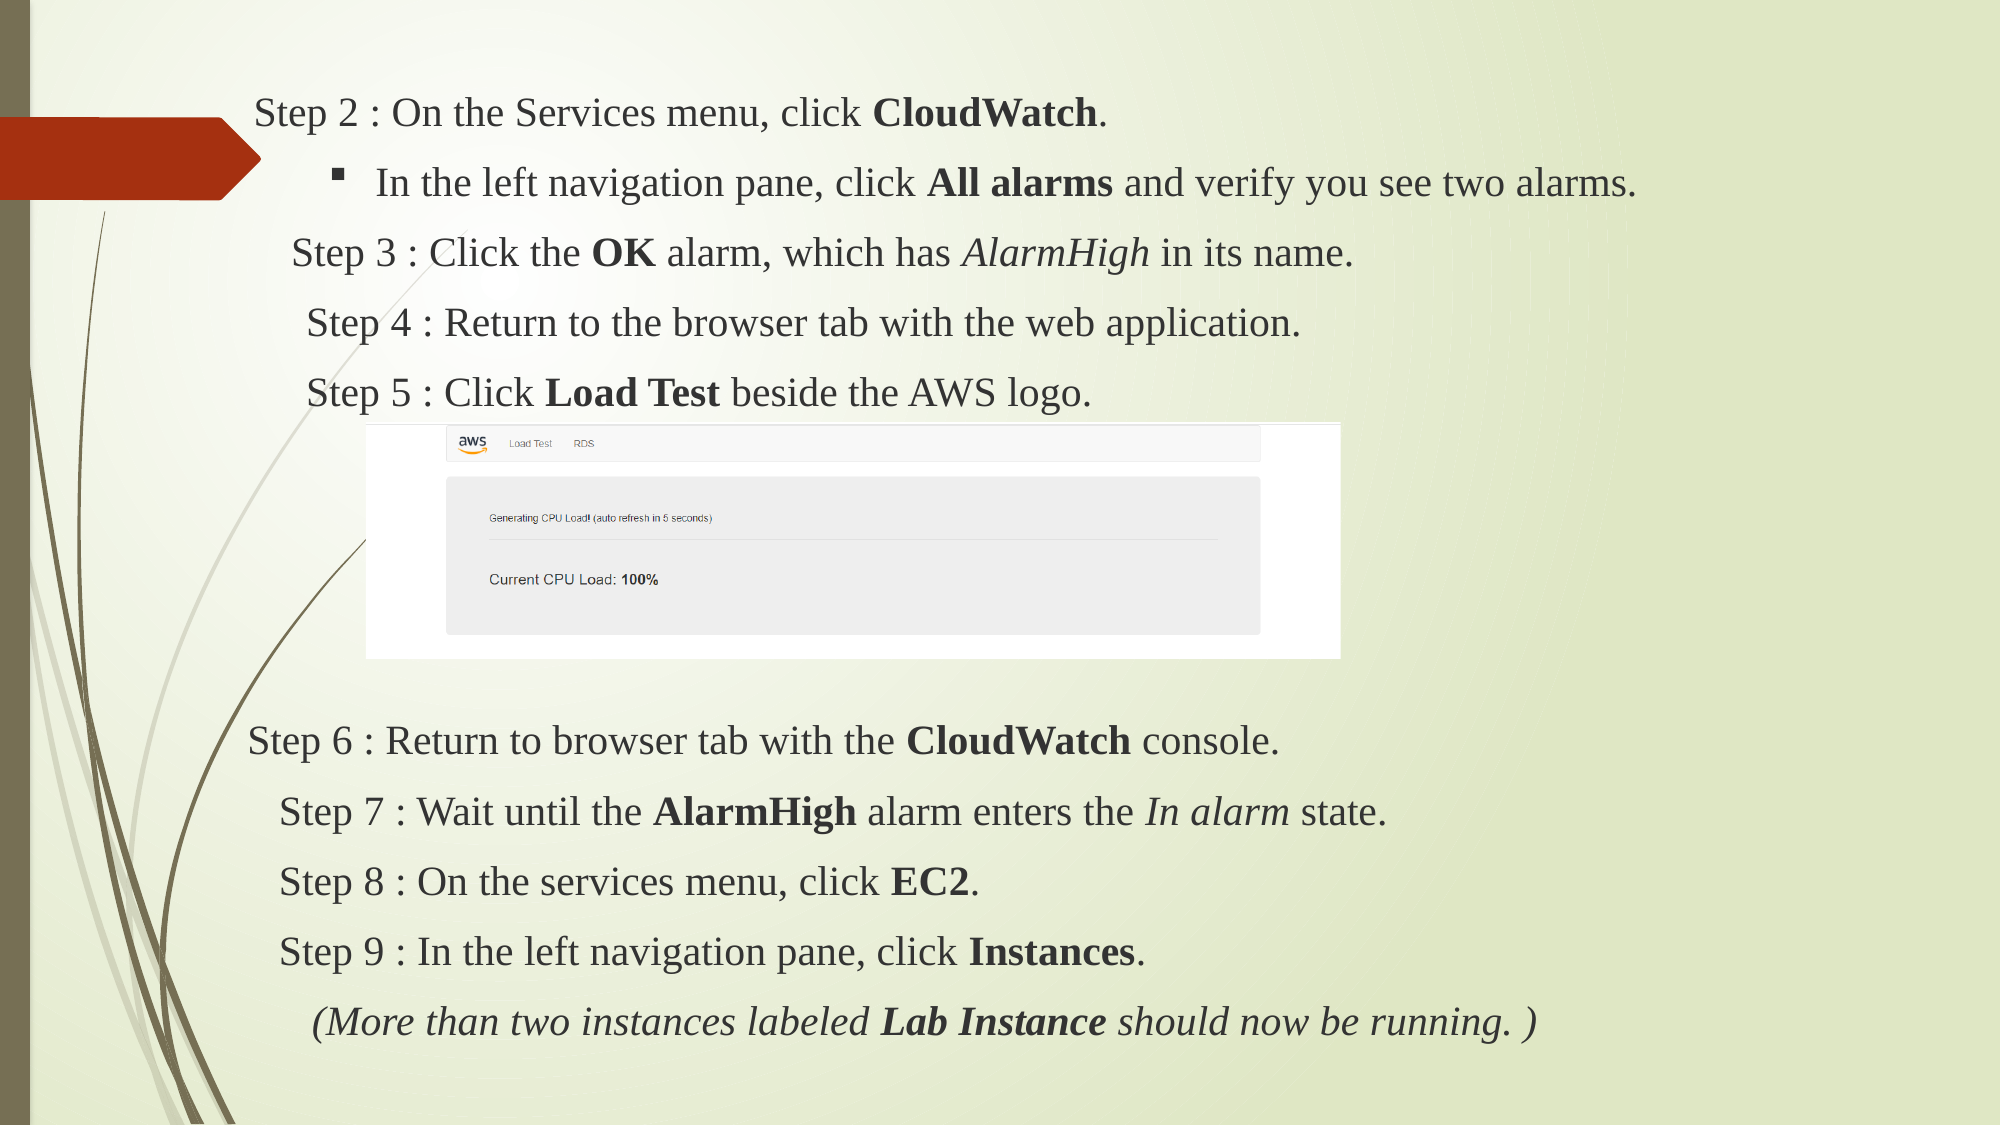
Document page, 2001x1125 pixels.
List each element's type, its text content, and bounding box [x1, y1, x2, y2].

text_box Step 2 : On the Services menu, click CloudWatch. In the left navigation pane, click All alarms and verify you see two alarms. Step 3 : Click the OK alarm, which has AlarmHigh in its name. Step 4 : Return to the browser tab with the web application. Step 5 : Click Load Test beside the AWS logo. [238, 73, 1889, 423]
picture [365, 422, 1341, 660]
text_box Step 6 : Return to browser tab with the CloudWatch console. Step 7 : Wait until the AlarmHigh alarm enters the In alarm state. Step 8 : On the services menu, click EC2. Step 9 : In the left navigation pane, click Instances. (More than two instances labeled Lab Instance should now be running. ) [222, 702, 1959, 1125]
